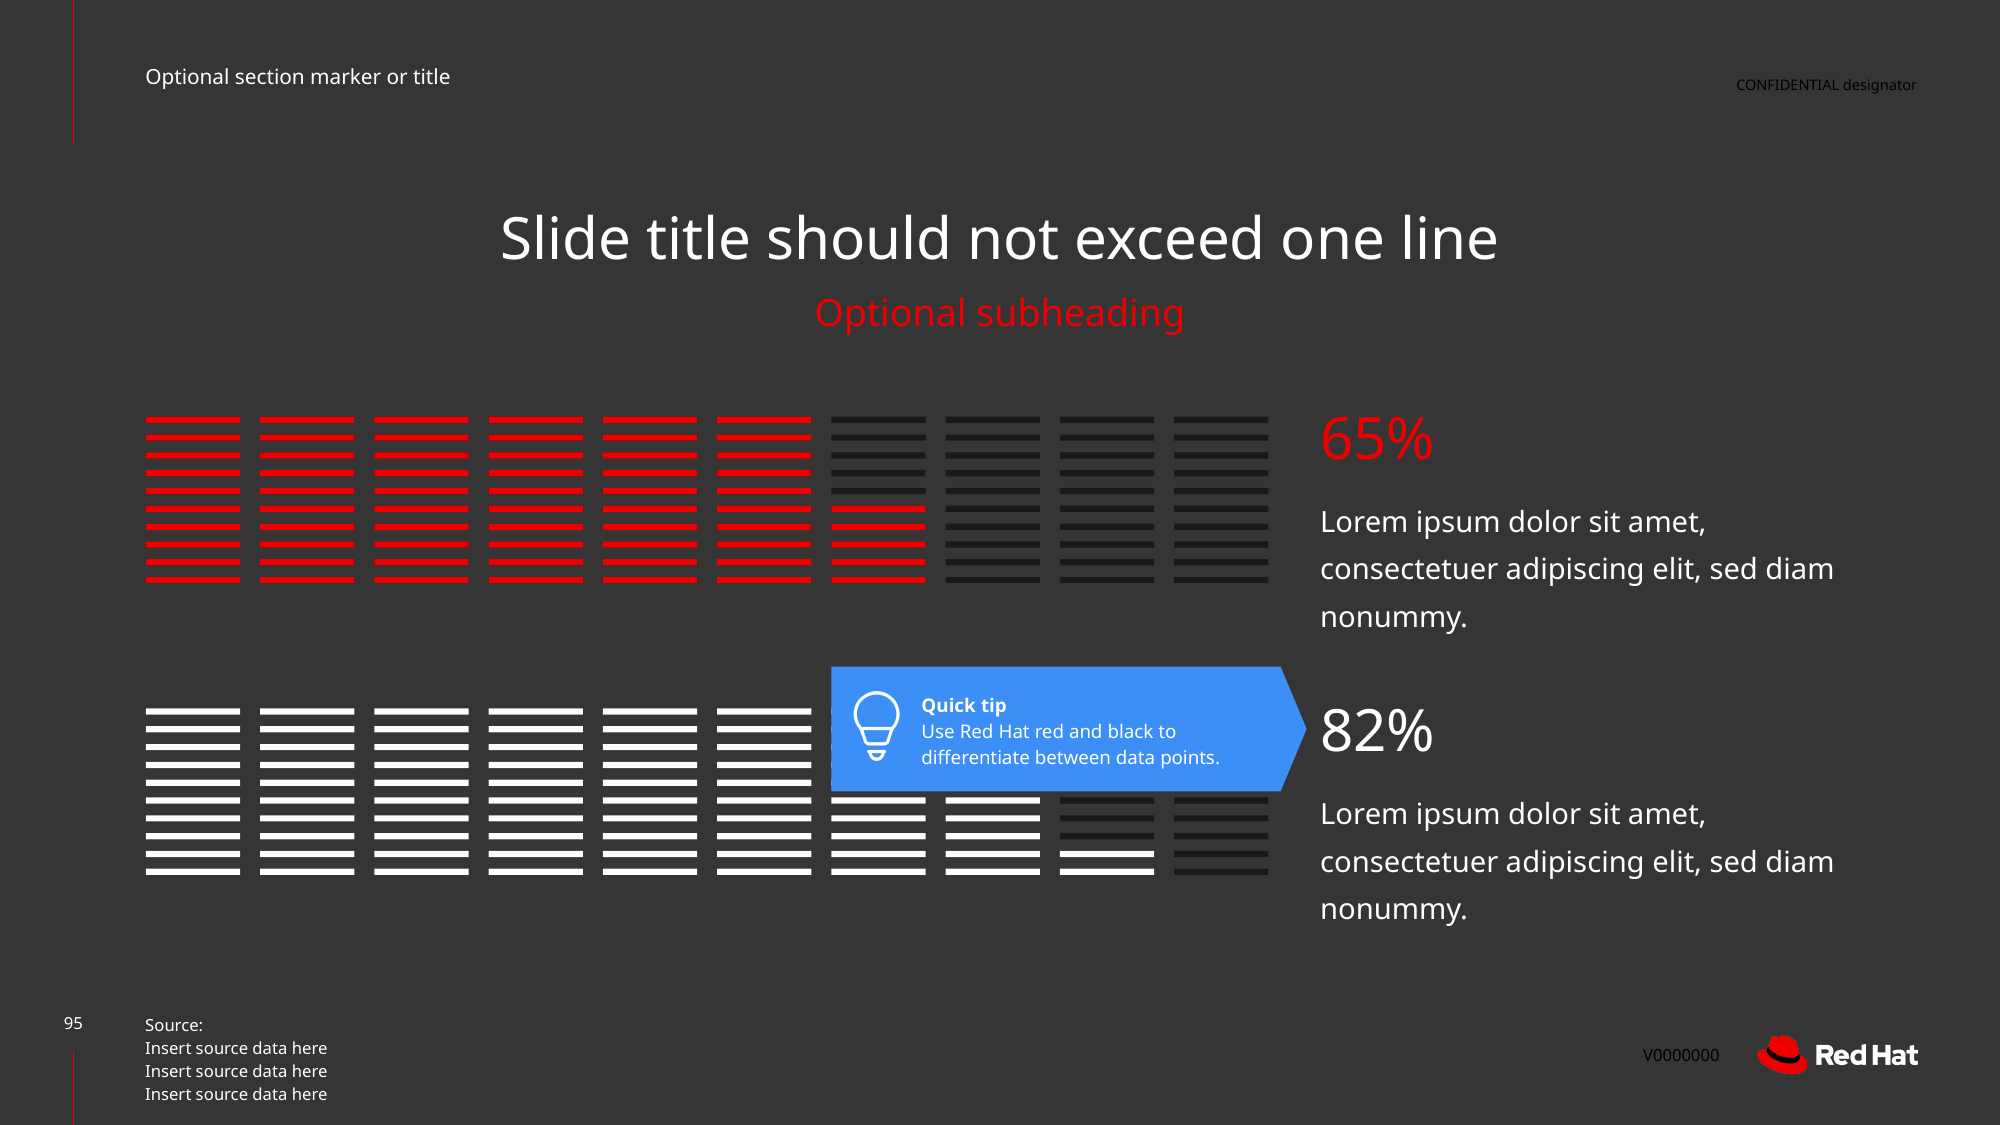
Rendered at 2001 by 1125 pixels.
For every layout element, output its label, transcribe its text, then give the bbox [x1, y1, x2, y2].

text_box [260, 541, 355, 548]
text_box [145, 797, 241, 804]
text_box [488, 797, 583, 804]
text_box [374, 523, 469, 530]
text_box [945, 833, 1040, 840]
text_box [717, 833, 812, 840]
text_box [145, 541, 241, 548]
text_box [945, 798, 1040, 804]
text_box [717, 850, 812, 858]
text_box [717, 523, 812, 530]
text_box [145, 726, 241, 733]
text_box [602, 744, 698, 751]
text_box [602, 523, 698, 530]
text_box [145, 523, 241, 530]
text_box [602, 505, 698, 512]
text_box [488, 487, 583, 495]
text_box [374, 726, 469, 733]
text_box [260, 868, 355, 875]
text_box [488, 744, 583, 751]
slide_number ‹#› [13, 1012, 134, 1036]
text_box [717, 559, 812, 566]
text_box [260, 815, 355, 822]
text_box [602, 470, 698, 477]
text_box [488, 708, 583, 715]
text_box [260, 470, 355, 477]
text_box [831, 577, 926, 584]
text_box [488, 559, 583, 566]
text_box [1059, 868, 1155, 875]
text_box [260, 744, 355, 751]
title Slide title should not exceed one line [145, 180, 1855, 271]
text_box [260, 434, 355, 441]
text_box [831, 505, 926, 512]
text_box [831, 797, 926, 804]
text_box [717, 487, 812, 495]
text_box [717, 434, 812, 441]
text_box [260, 559, 355, 566]
text_box [717, 416, 812, 423]
text_box [602, 487, 698, 495]
text_box [488, 505, 583, 512]
text_box [602, 779, 698, 786]
text_box [488, 434, 583, 441]
text_box [831, 868, 926, 875]
text_box [374, 434, 469, 441]
text_box [145, 452, 241, 459]
text_box [717, 744, 812, 751]
subtitle 65% [1320, 416, 1880, 472]
text_box [488, 815, 583, 822]
text_box [717, 797, 812, 804]
text_box [602, 761, 698, 769]
text_box [488, 452, 583, 459]
text_box [488, 779, 583, 786]
text_box [602, 559, 698, 566]
text_box [374, 744, 469, 751]
text_box [717, 726, 812, 733]
text_box [488, 833, 583, 840]
text_box [602, 452, 698, 459]
text_box [717, 470, 812, 477]
text_box [145, 833, 241, 840]
text_box [374, 779, 469, 786]
text_box [602, 833, 698, 840]
text_box [260, 761, 355, 769]
text_box [831, 523, 926, 530]
subtitle 82% [1320, 708, 1880, 764]
subtitle Source: Insert source data here Insert source data here Insert source data here [145, 1012, 1458, 1104]
text_box [717, 868, 812, 875]
text_box [602, 726, 698, 733]
text_box [145, 470, 241, 477]
text_box [602, 541, 698, 548]
text_box [488, 416, 583, 423]
text_box [831, 559, 926, 566]
text_box [145, 487, 241, 495]
text_box [374, 797, 469, 804]
text_box [374, 833, 469, 840]
text_box [831, 815, 926, 822]
text_box [488, 868, 583, 875]
text_box [488, 541, 583, 548]
text_box [602, 416, 698, 423]
text_box [831, 833, 926, 840]
text_box [145, 850, 241, 858]
text_box [374, 761, 469, 769]
text_box [145, 577, 241, 584]
text_box [945, 850, 1040, 858]
text_box [145, 744, 241, 751]
text_box [717, 708, 812, 715]
text_box [717, 779, 812, 786]
text_box [260, 726, 355, 733]
text_box [374, 559, 469, 566]
text_box [488, 470, 583, 477]
text_box [488, 523, 583, 530]
text_box [374, 416, 469, 423]
text_box [602, 815, 698, 822]
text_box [831, 666, 1307, 792]
text_box [602, 797, 698, 804]
text_box [260, 833, 355, 840]
text_box [945, 815, 1040, 822]
text_box [374, 541, 469, 548]
text_box [488, 726, 583, 733]
text_box [488, 577, 583, 584]
text_box [717, 761, 812, 769]
text_box [145, 708, 241, 715]
text_box [602, 708, 698, 715]
text_box [717, 452, 812, 459]
text_box [260, 797, 355, 804]
text_box [374, 708, 469, 715]
text_box [831, 850, 926, 858]
text_box [145, 505, 241, 512]
text_box [260, 487, 355, 495]
text_box [260, 523, 355, 530]
text_box [260, 850, 355, 858]
text_box [260, 452, 355, 459]
text_box [374, 815, 469, 822]
text_box [374, 505, 469, 512]
text_box [374, 868, 469, 875]
text_box [488, 850, 583, 858]
text_box [260, 505, 355, 512]
text_box [717, 815, 812, 822]
text_box [602, 850, 698, 858]
text_box [145, 779, 241, 786]
text_box [1059, 850, 1155, 858]
text_box [488, 761, 583, 769]
text_box [260, 577, 355, 584]
text_box [374, 850, 469, 858]
text_box [717, 577, 812, 584]
text_box [260, 779, 355, 786]
text_box [260, 416, 355, 423]
text_box [602, 434, 698, 441]
text_box [717, 541, 812, 548]
subtitle Optional section marker or title [73, 9, 919, 143]
text_box [374, 470, 469, 477]
subtitle Lorem ipsum dolor sit amet, consectetuer adipiscing elit, sed diam nonummy. [1320, 491, 1880, 584]
text_box [145, 815, 241, 822]
text_box [374, 577, 469, 584]
text_box [145, 434, 241, 441]
text_box [145, 868, 241, 875]
text_box [260, 708, 355, 715]
text_box [145, 761, 241, 769]
text_box [145, 559, 241, 566]
text_box [374, 452, 469, 459]
subtitle Optional subheading [145, 271, 1855, 320]
text_box [602, 868, 698, 875]
text_box [145, 416, 241, 423]
text_box [374, 487, 469, 495]
text_box [831, 541, 926, 548]
picture [1757, 1035, 1918, 1074]
text_box [717, 505, 812, 512]
text_box [602, 577, 698, 584]
subtitle Lorem ipsum dolor sit amet, consectetuer adipiscing elit, sed diam nonummy. [1320, 783, 1880, 876]
text_box [945, 868, 1040, 875]
